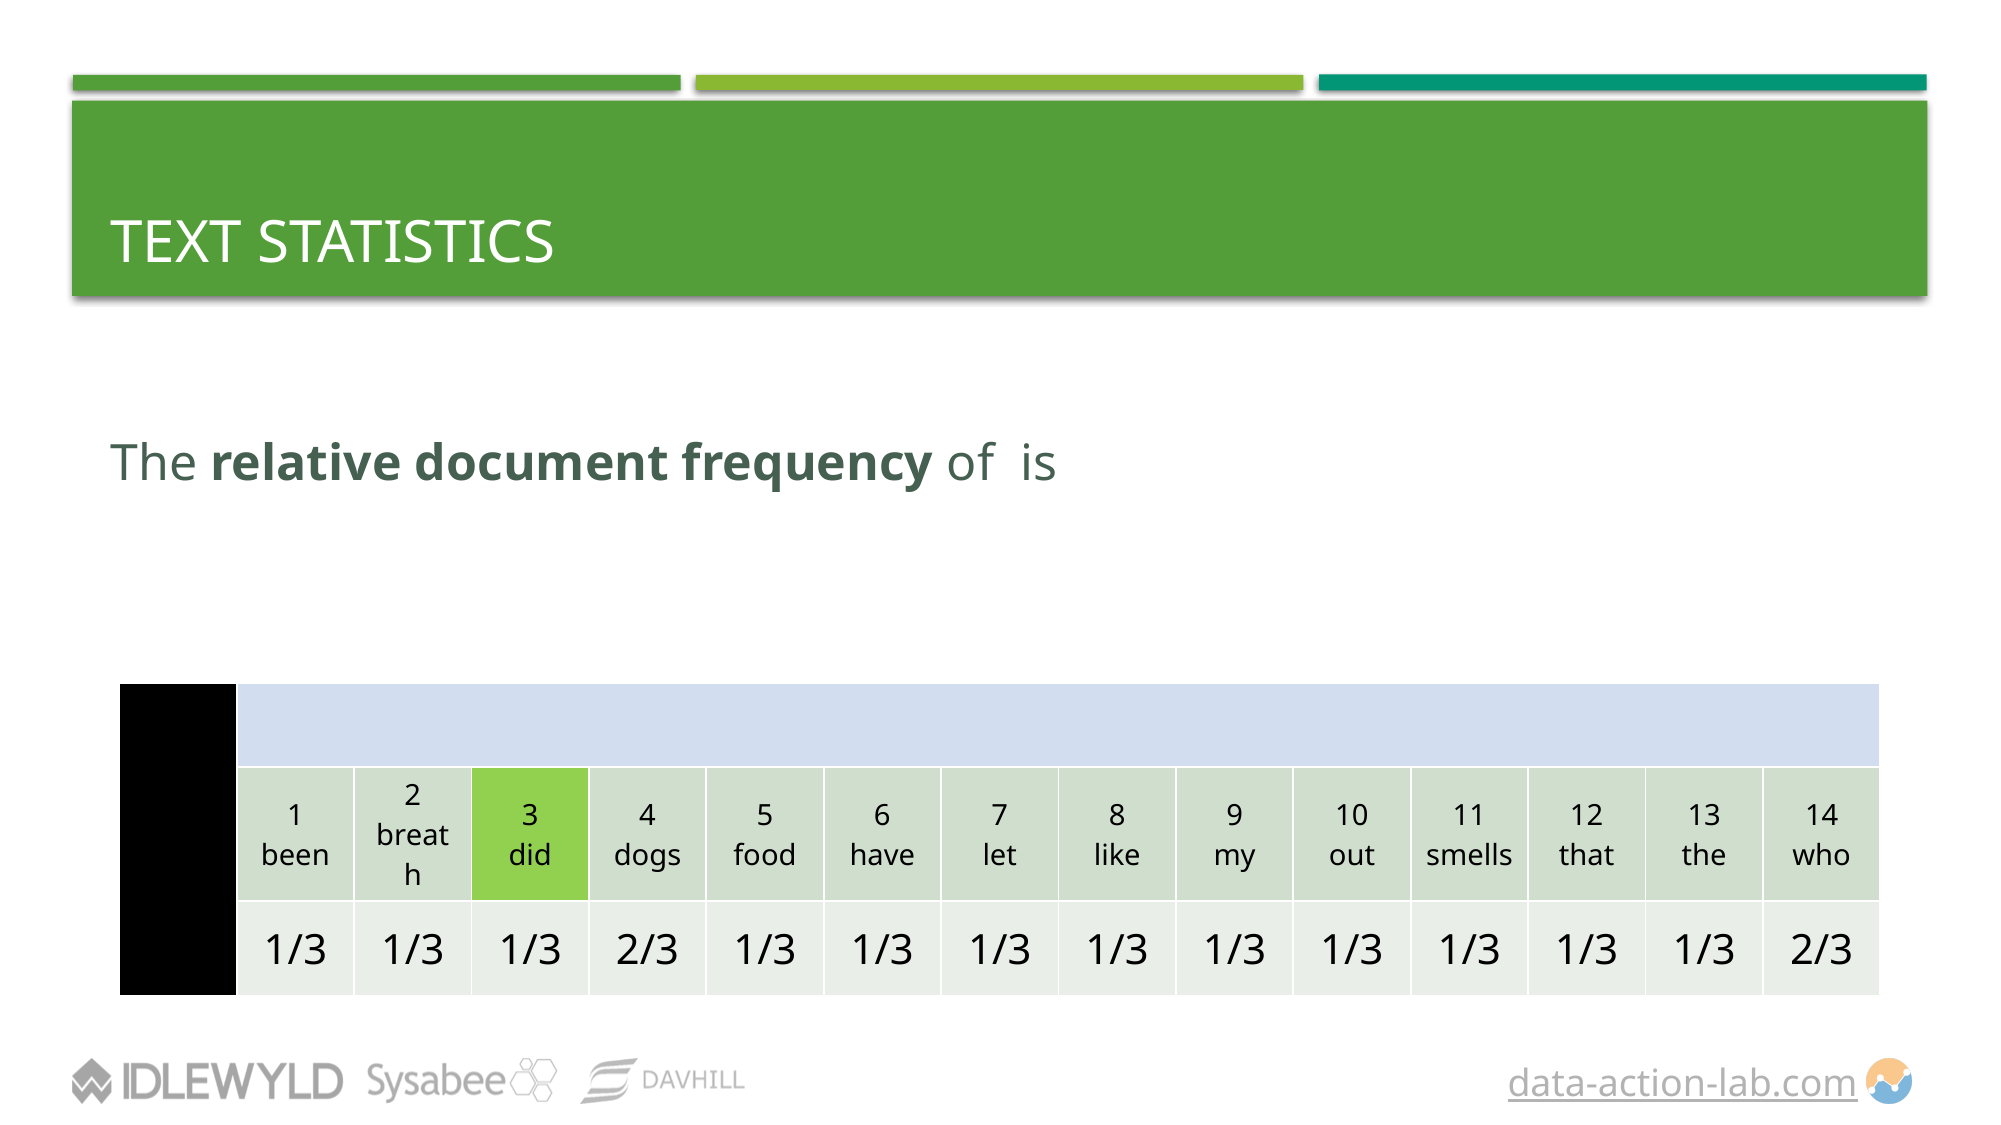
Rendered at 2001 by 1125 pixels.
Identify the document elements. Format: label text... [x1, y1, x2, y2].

title Text Statistics [95, 115, 1905, 282]
picture [72, 1058, 745, 1104]
